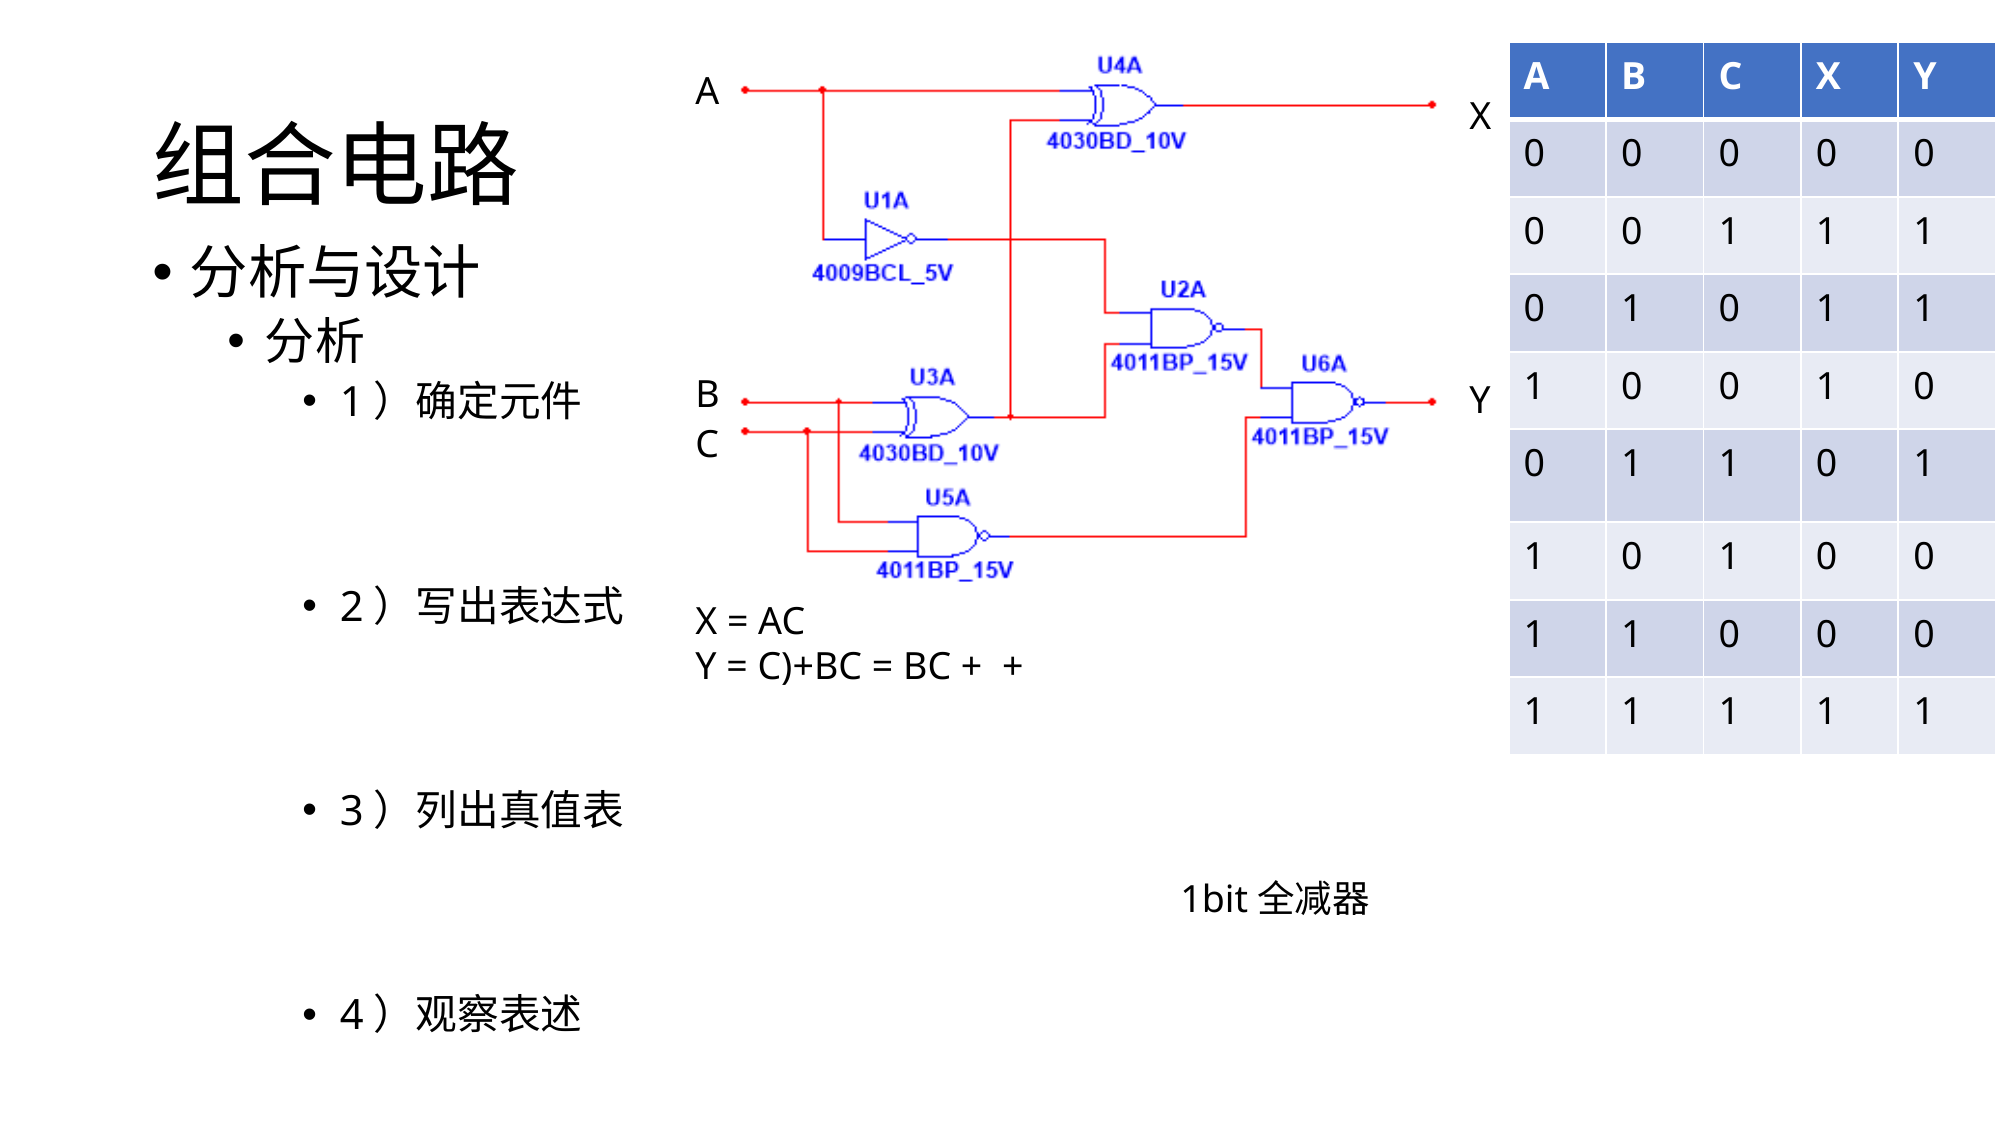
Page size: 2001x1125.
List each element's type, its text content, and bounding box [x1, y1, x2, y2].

table_cell 0 [1802, 430, 1897, 521]
table_header Y [1899, 43, 1995, 117]
table_cell 0 [1802, 601, 1897, 676]
title 组合电路 [137, 59, 680, 235]
table_cell 1 [1704, 678, 1800, 754]
table_cell 1 [1510, 601, 1605, 676]
table_cell 0 [1510, 430, 1605, 521]
table_cell 0 [1899, 523, 1995, 599]
table_cell 0 [1607, 523, 1703, 599]
table_cell 0 [1802, 122, 1897, 196]
table_cell 0 [1704, 275, 1800, 351]
table_header A [1510, 43, 1605, 117]
table_cell 1 [1704, 198, 1800, 273]
text_box X [1502, 84, 1508, 145]
table_cell 1 [1510, 678, 1605, 754]
title 组合电路 [1502, 59, 1508, 84]
table_cell 0 [1510, 275, 1605, 351]
table_cell 1 [1899, 678, 1995, 754]
table_cell 1 [1607, 601, 1703, 676]
table_cell 0 [1704, 601, 1800, 676]
table_cell 1 [1802, 275, 1897, 351]
table_cell 0 [1607, 122, 1703, 196]
table_cell 0 [1510, 198, 1605, 273]
table_cell 1 [1899, 275, 1995, 351]
table_cell 0 [1899, 353, 1995, 428]
text_box Y [1502, 368, 1508, 428]
table_cell 0 [1802, 523, 1897, 599]
table_cell 1 [1802, 678, 1897, 754]
table_cell 1 [1802, 198, 1897, 273]
title 组合电路 [1502, 145, 1508, 235]
table_cell 0 [1704, 122, 1800, 196]
table_cell 1 [1704, 430, 1800, 521]
table_cell 1 [1899, 198, 1995, 273]
table_cell 0 [1899, 601, 1995, 676]
table_header B [1607, 43, 1703, 117]
table_cell 0 [1704, 353, 1800, 428]
table_cell 0 [1510, 122, 1605, 196]
table_cell 0 [1899, 122, 1995, 196]
list 分析与设计 分析 1）确定元件 2）写出表达式 3）列出真值表 4）观察表述 [137, 235, 1863, 1107]
table_header C [1704, 43, 1800, 117]
table_cell 1 [1607, 430, 1703, 521]
table_cell 1 [1607, 678, 1703, 754]
table_cell 0 [1607, 198, 1703, 273]
text_box 1bit全减器 [1165, 867, 1636, 928]
table_cell 1 [1510, 353, 1605, 428]
table_cell 0 [1607, 353, 1703, 428]
table_cell 1 [1510, 523, 1605, 599]
table_cell 1 [1607, 275, 1703, 351]
table_cell 1 [1704, 523, 1800, 599]
table_cell 1 [1899, 430, 1995, 521]
picture [680, 6, 1502, 604]
table_cell 1 [1802, 353, 1897, 428]
table_header X [1802, 43, 1897, 117]
